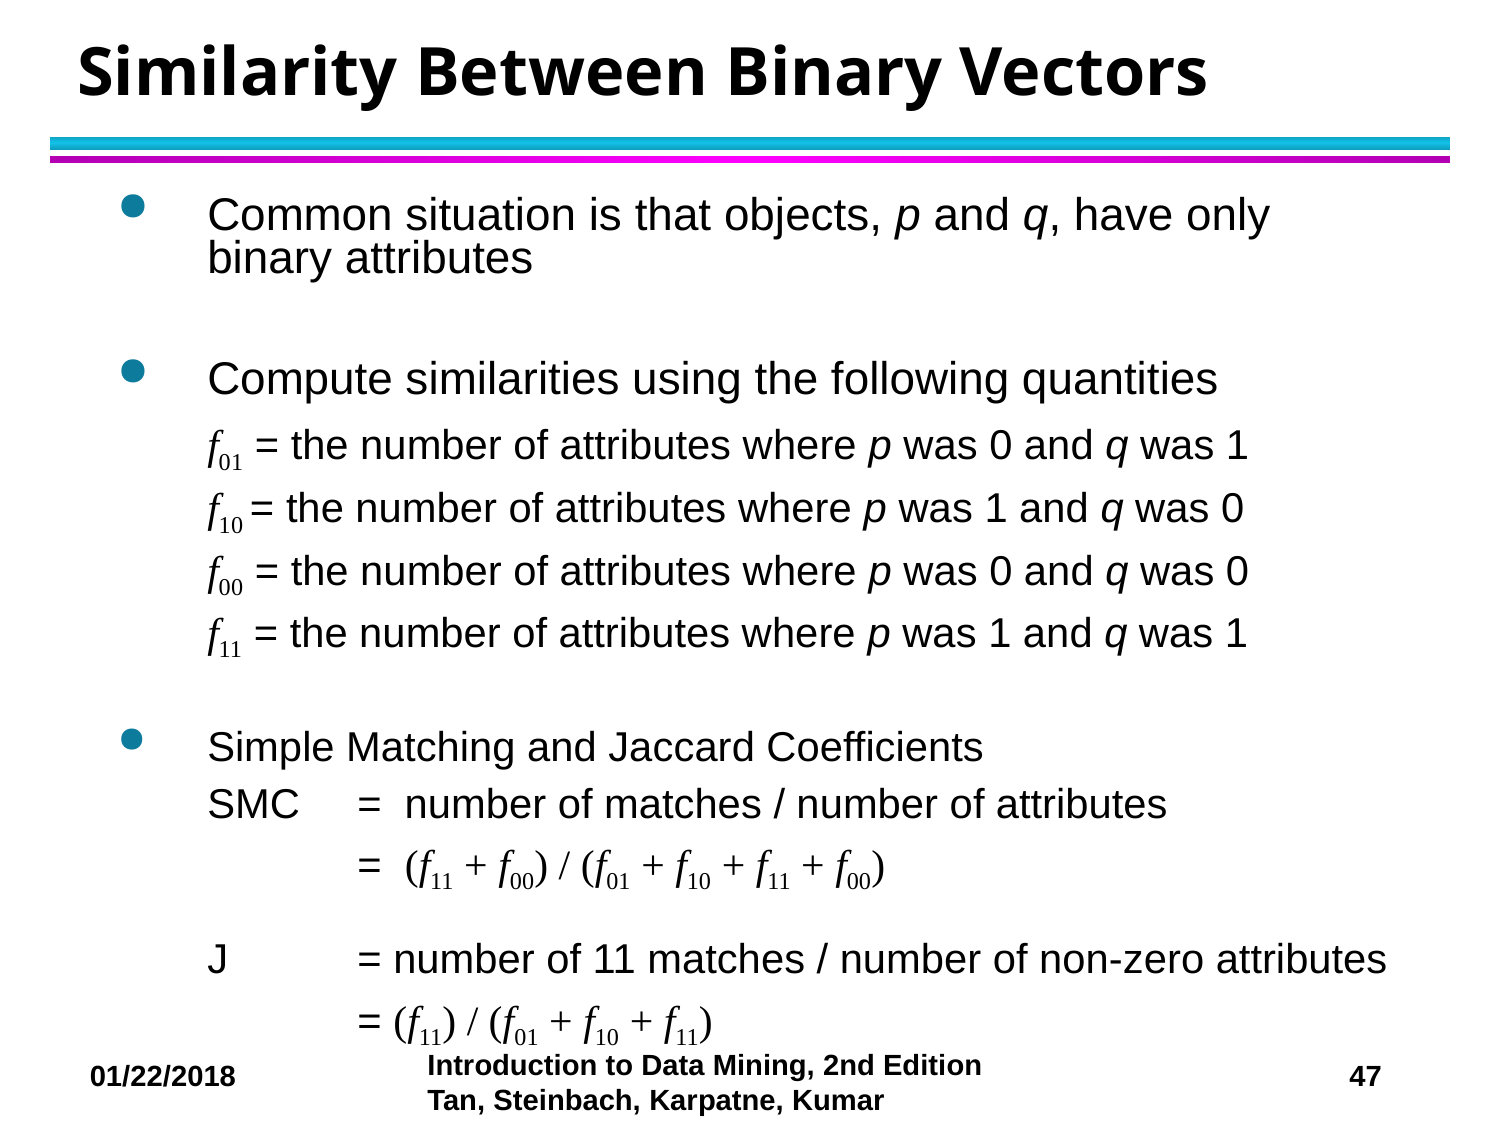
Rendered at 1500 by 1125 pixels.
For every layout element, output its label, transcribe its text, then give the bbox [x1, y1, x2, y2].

title Similarity Between Binary Vectors [62, 24, 1421, 116]
list Common situation is that objects, p and q, have only binary attributes Compute similarities using the following quantities f01 = the number of attributes where p was 0 and q was 1 f10 = the number of attributes where p was 1 and q was 0 f00 = the number of attributes where p was 0 and q was 0 f11 = the number of attributes where p was 1 and q was 1 Simple Matching and Jaccard Coefficients SMC = number of matches / number of attributes = (f11 + f00) / (f01 + f10 + f11 + f00) J = number of 11 matches / number of non-zero attributes = (f11) / (f01 + f10 + f11) [104, 187, 1418, 1026]
